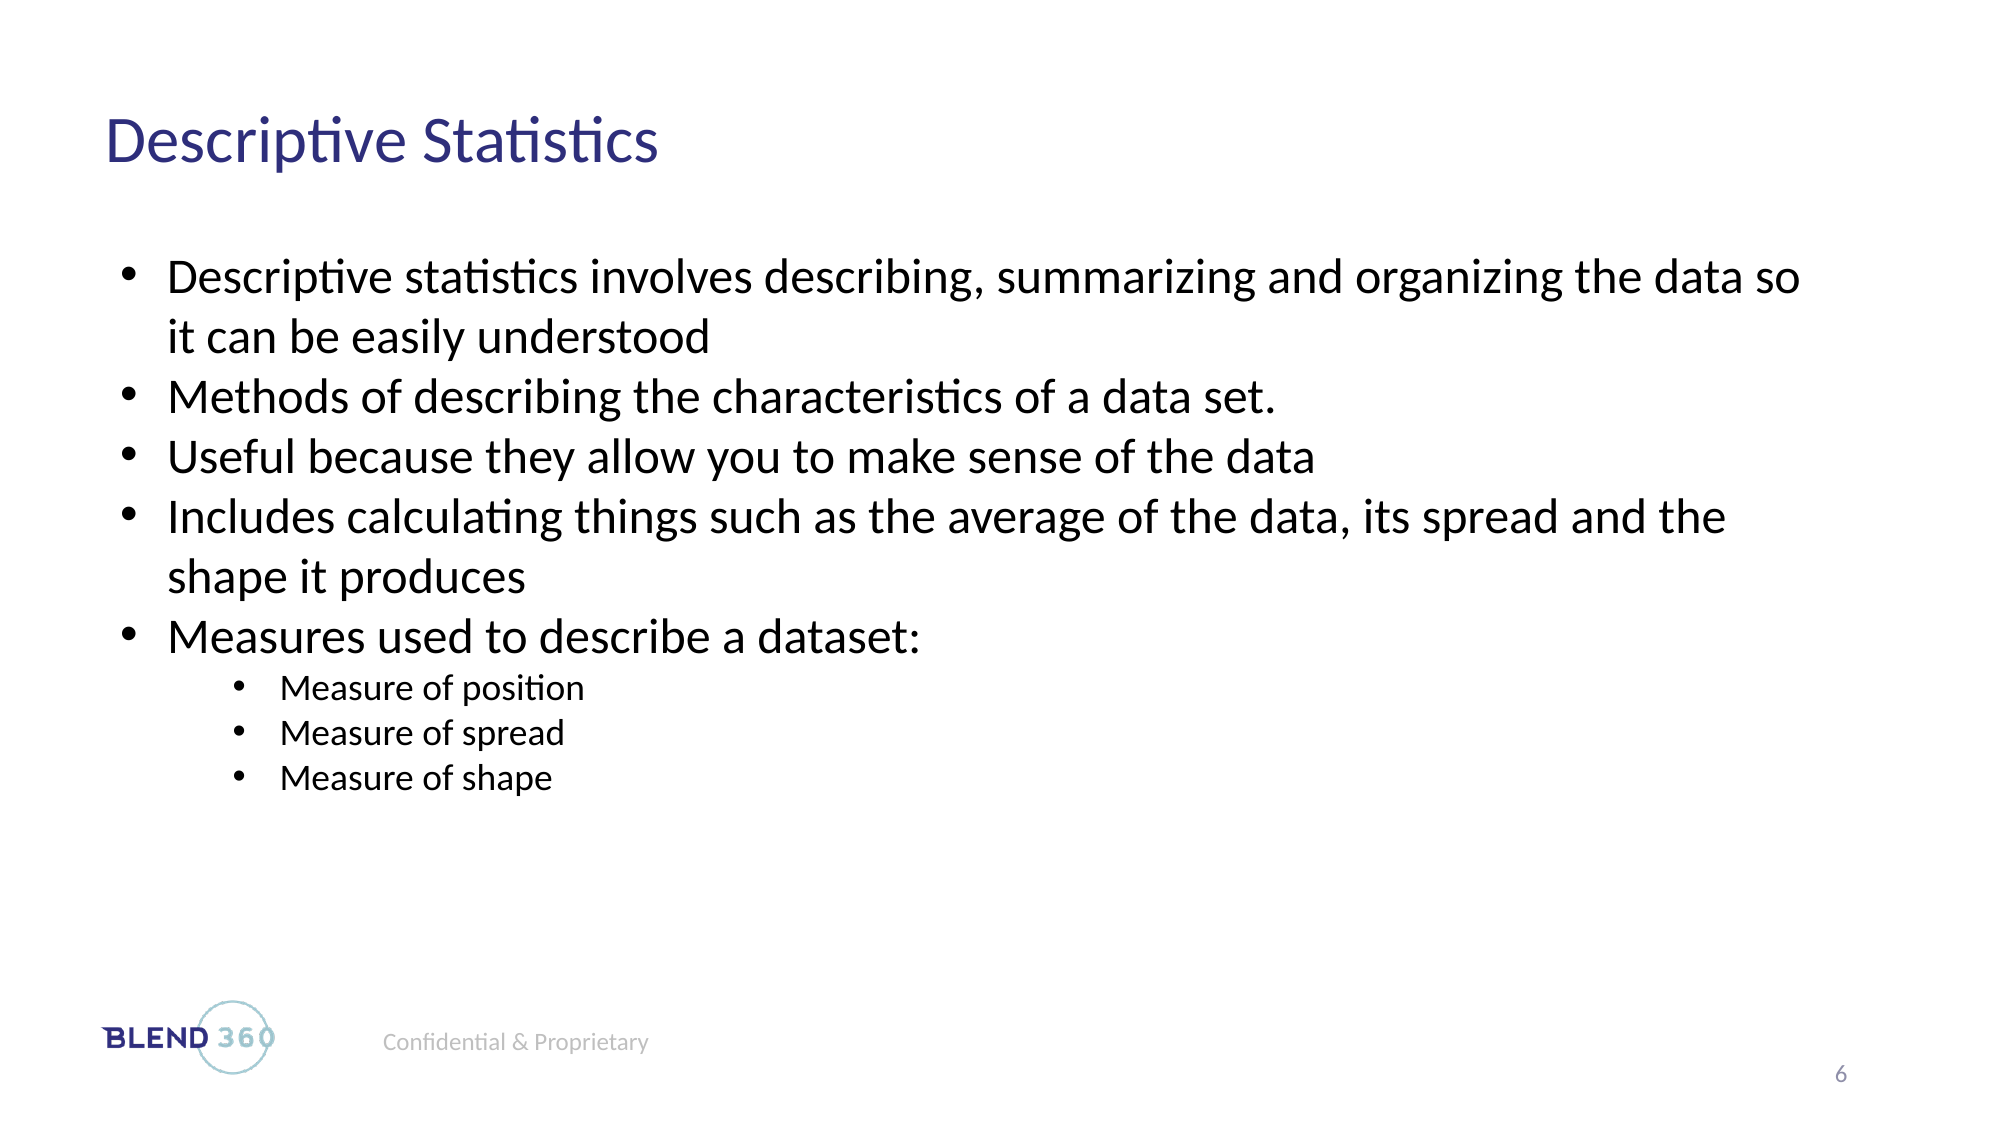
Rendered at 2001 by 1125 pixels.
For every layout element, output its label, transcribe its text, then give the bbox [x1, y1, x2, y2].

picture [96, 995, 278, 1079]
list Descriptive statistics involves describing, summarizing and organizing the data so it can be easily understood Methods of describing the characteristics of a data set. Useful because they allow you to make sense of the data Includes calculating things such as the average of the data, its spread and the shape it produces Measures used to describe a dataset: Measure of position Measure of spread Measure of shape [105, 235, 1843, 956]
title Descriptive Statistics [105, 104, 1908, 214]
slide_number 6 [1412, 1042, 1863, 1103]
